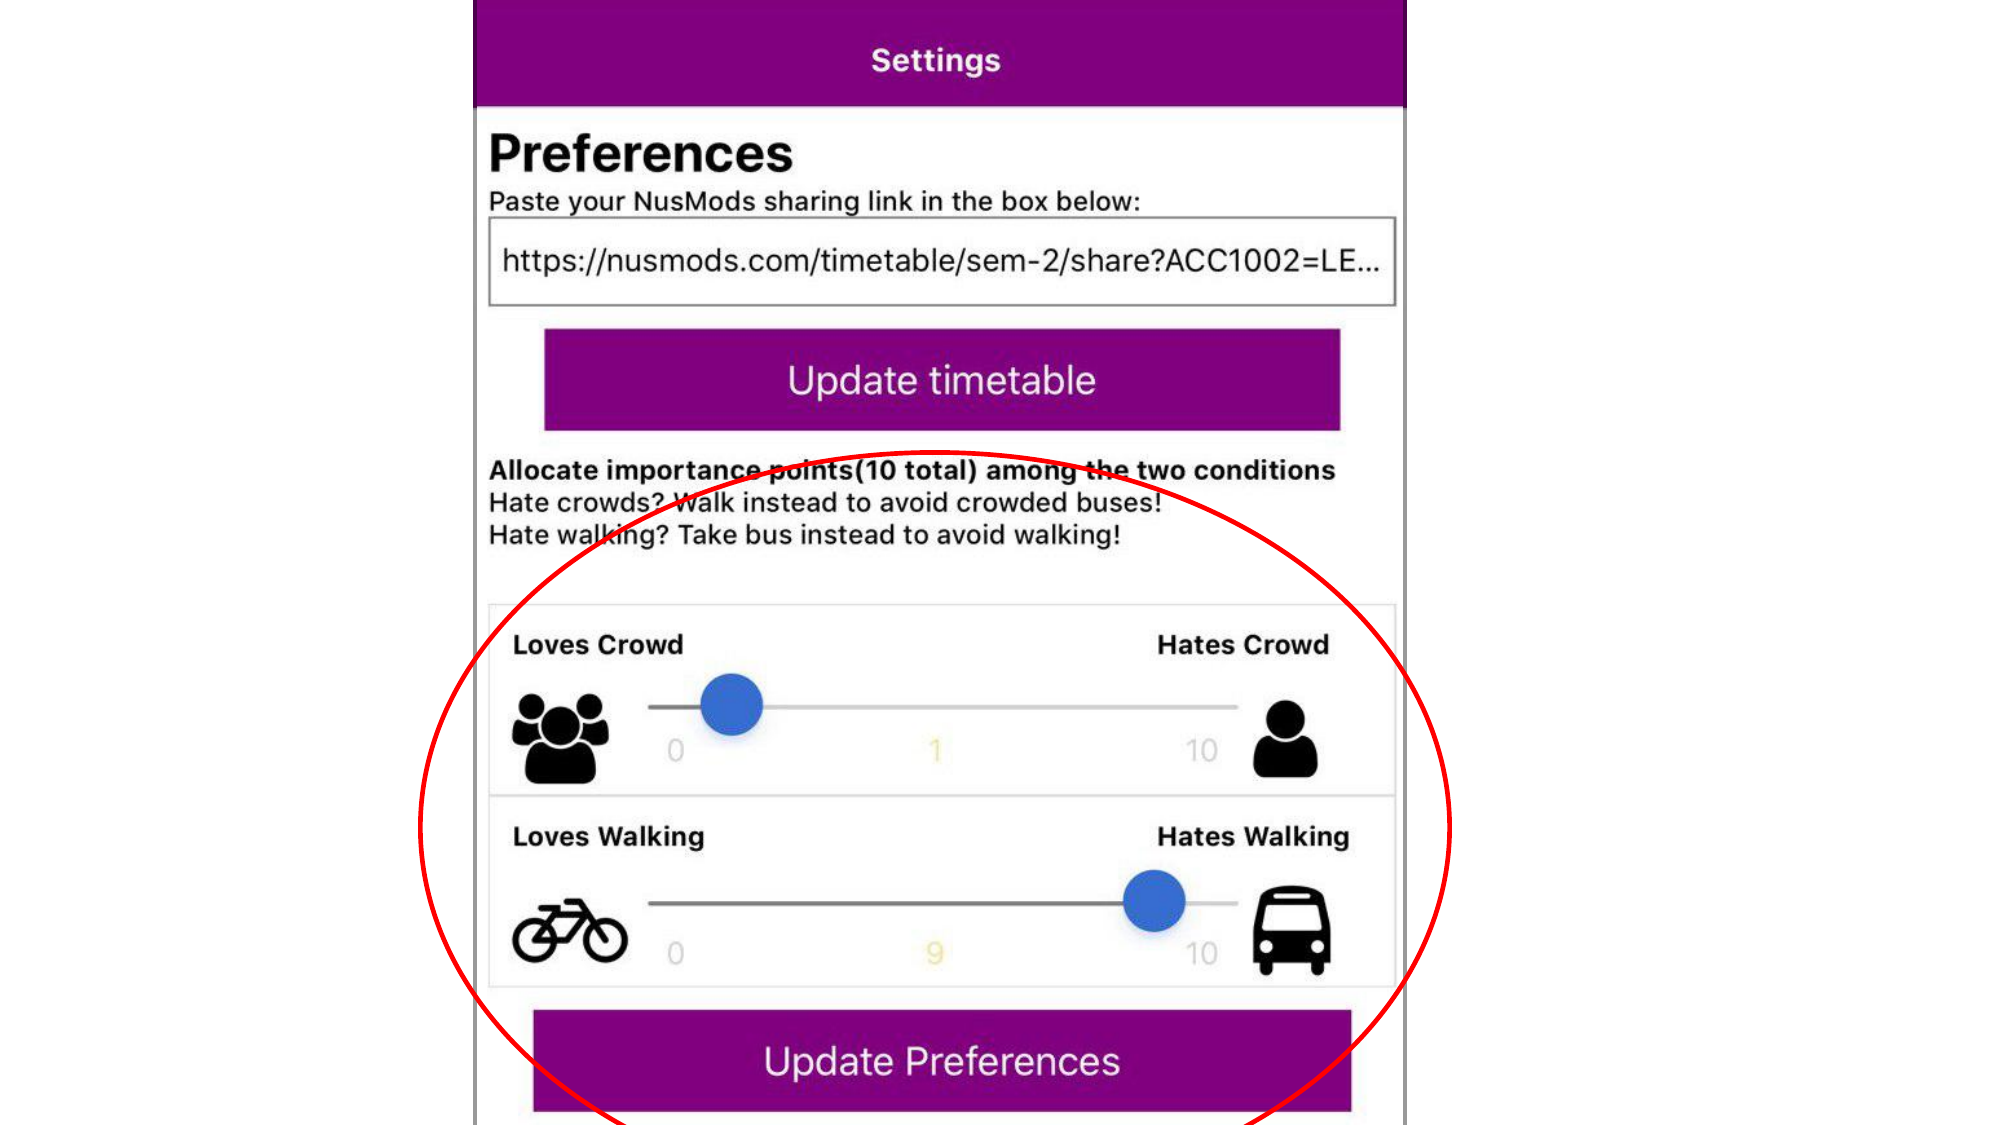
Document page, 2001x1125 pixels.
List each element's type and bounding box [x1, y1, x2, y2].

text_box [418, 667, 467, 988]
text_box [1412, 682, 1452, 973]
picture [472, 0, 1407, 1125]
